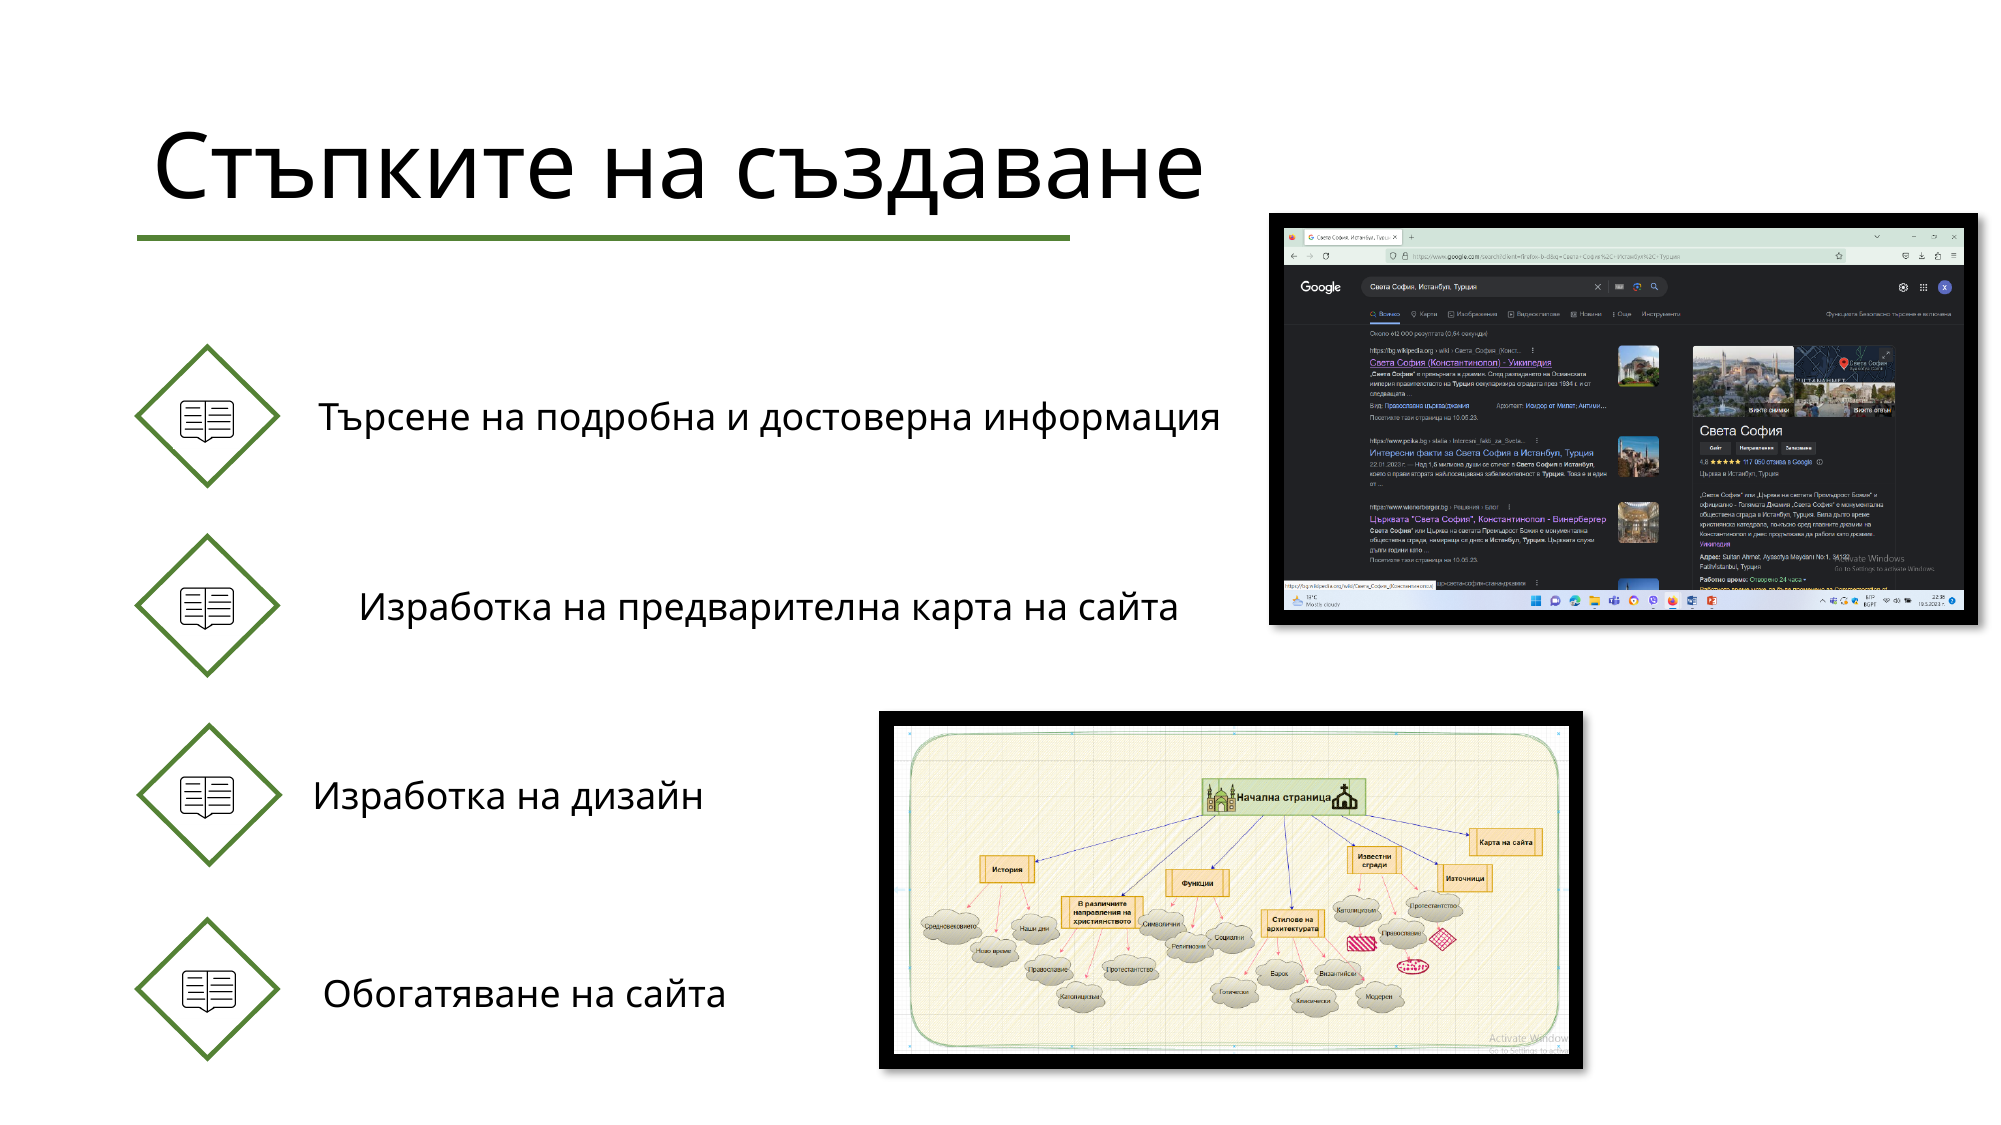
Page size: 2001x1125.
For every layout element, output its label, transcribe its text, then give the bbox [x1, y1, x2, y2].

picture [175, 959, 243, 1019]
text_box [137, 724, 281, 866]
picture [173, 389, 241, 449]
text_box [136, 345, 279, 487]
picture [173, 575, 241, 636]
text_box [136, 534, 279, 677]
text_box [136, 918, 279, 1060]
text_box Изработка на дизайн [297, 764, 720, 825]
picture [893, 725, 1569, 1055]
picture [173, 765, 241, 825]
text_box Изработка на предварителна карта на сайта [343, 575, 1196, 635]
picture [1283, 227, 1964, 611]
text_box Обогатяване на сайта [307, 962, 743, 1023]
text_box Търсене на подробна и достоверна информация [303, 385, 1238, 446]
title Стъпките на създаване [137, 59, 1863, 278]
